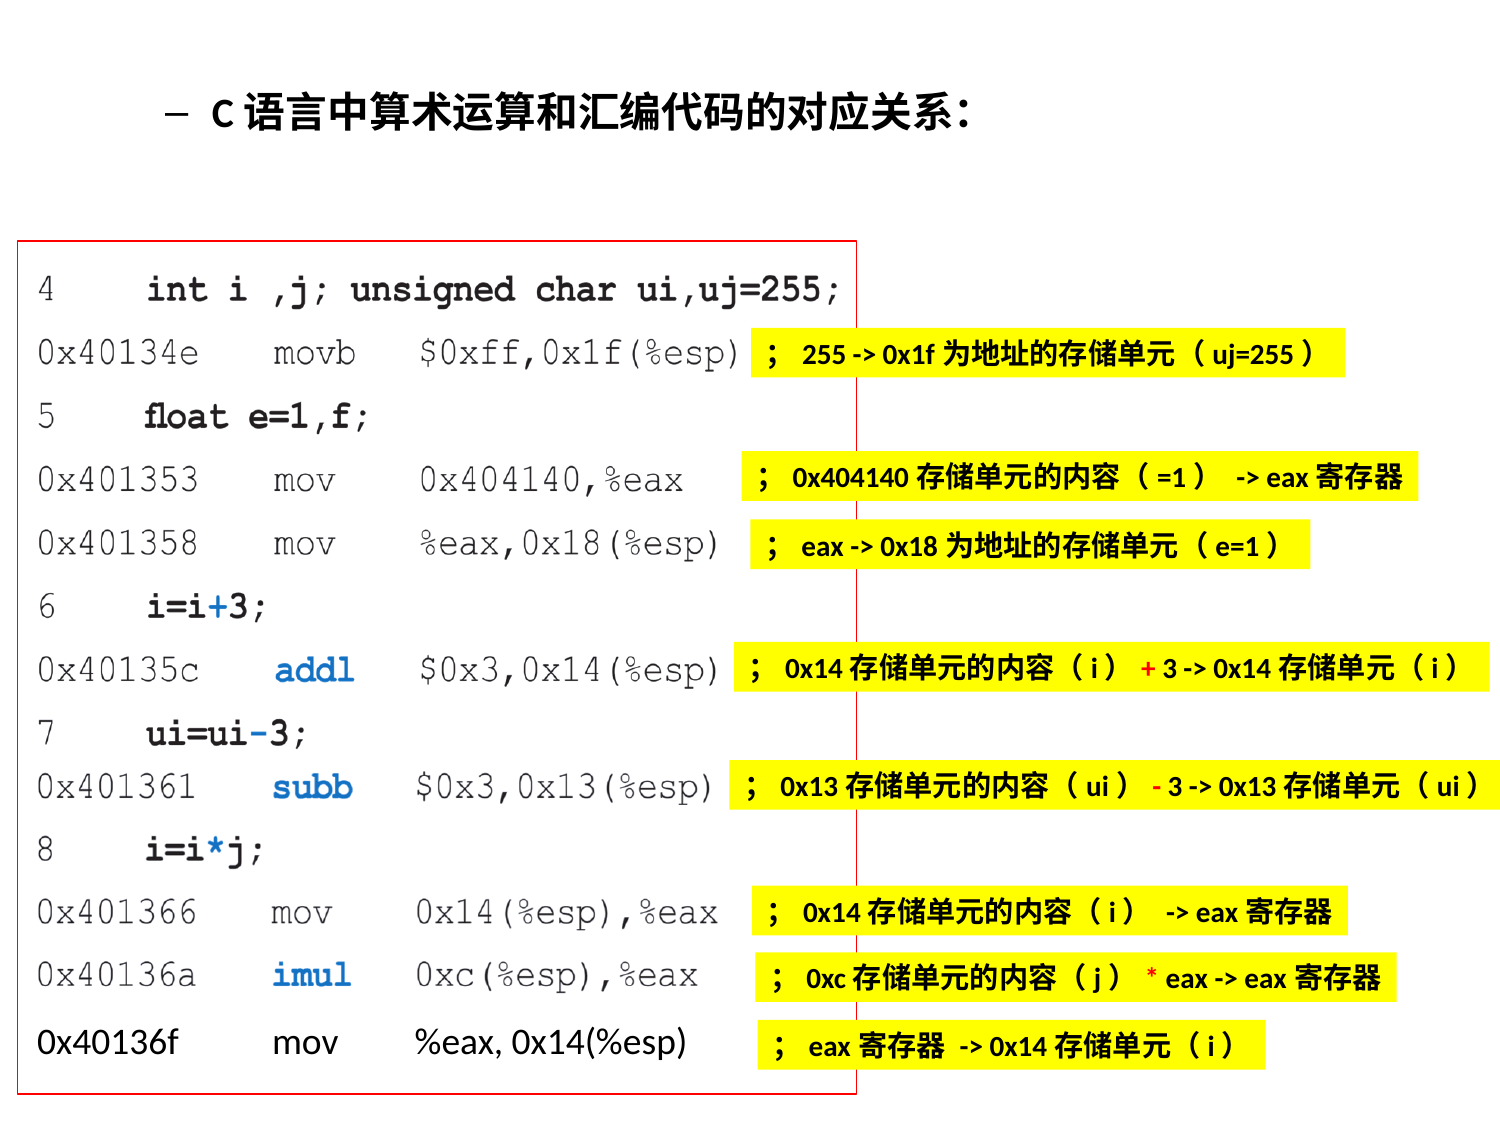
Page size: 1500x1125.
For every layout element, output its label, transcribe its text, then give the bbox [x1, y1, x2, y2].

list C语言中算术运算和汇编代码的对应关系： [75, 78, 1425, 239]
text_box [17, 240, 1484, 1095]
